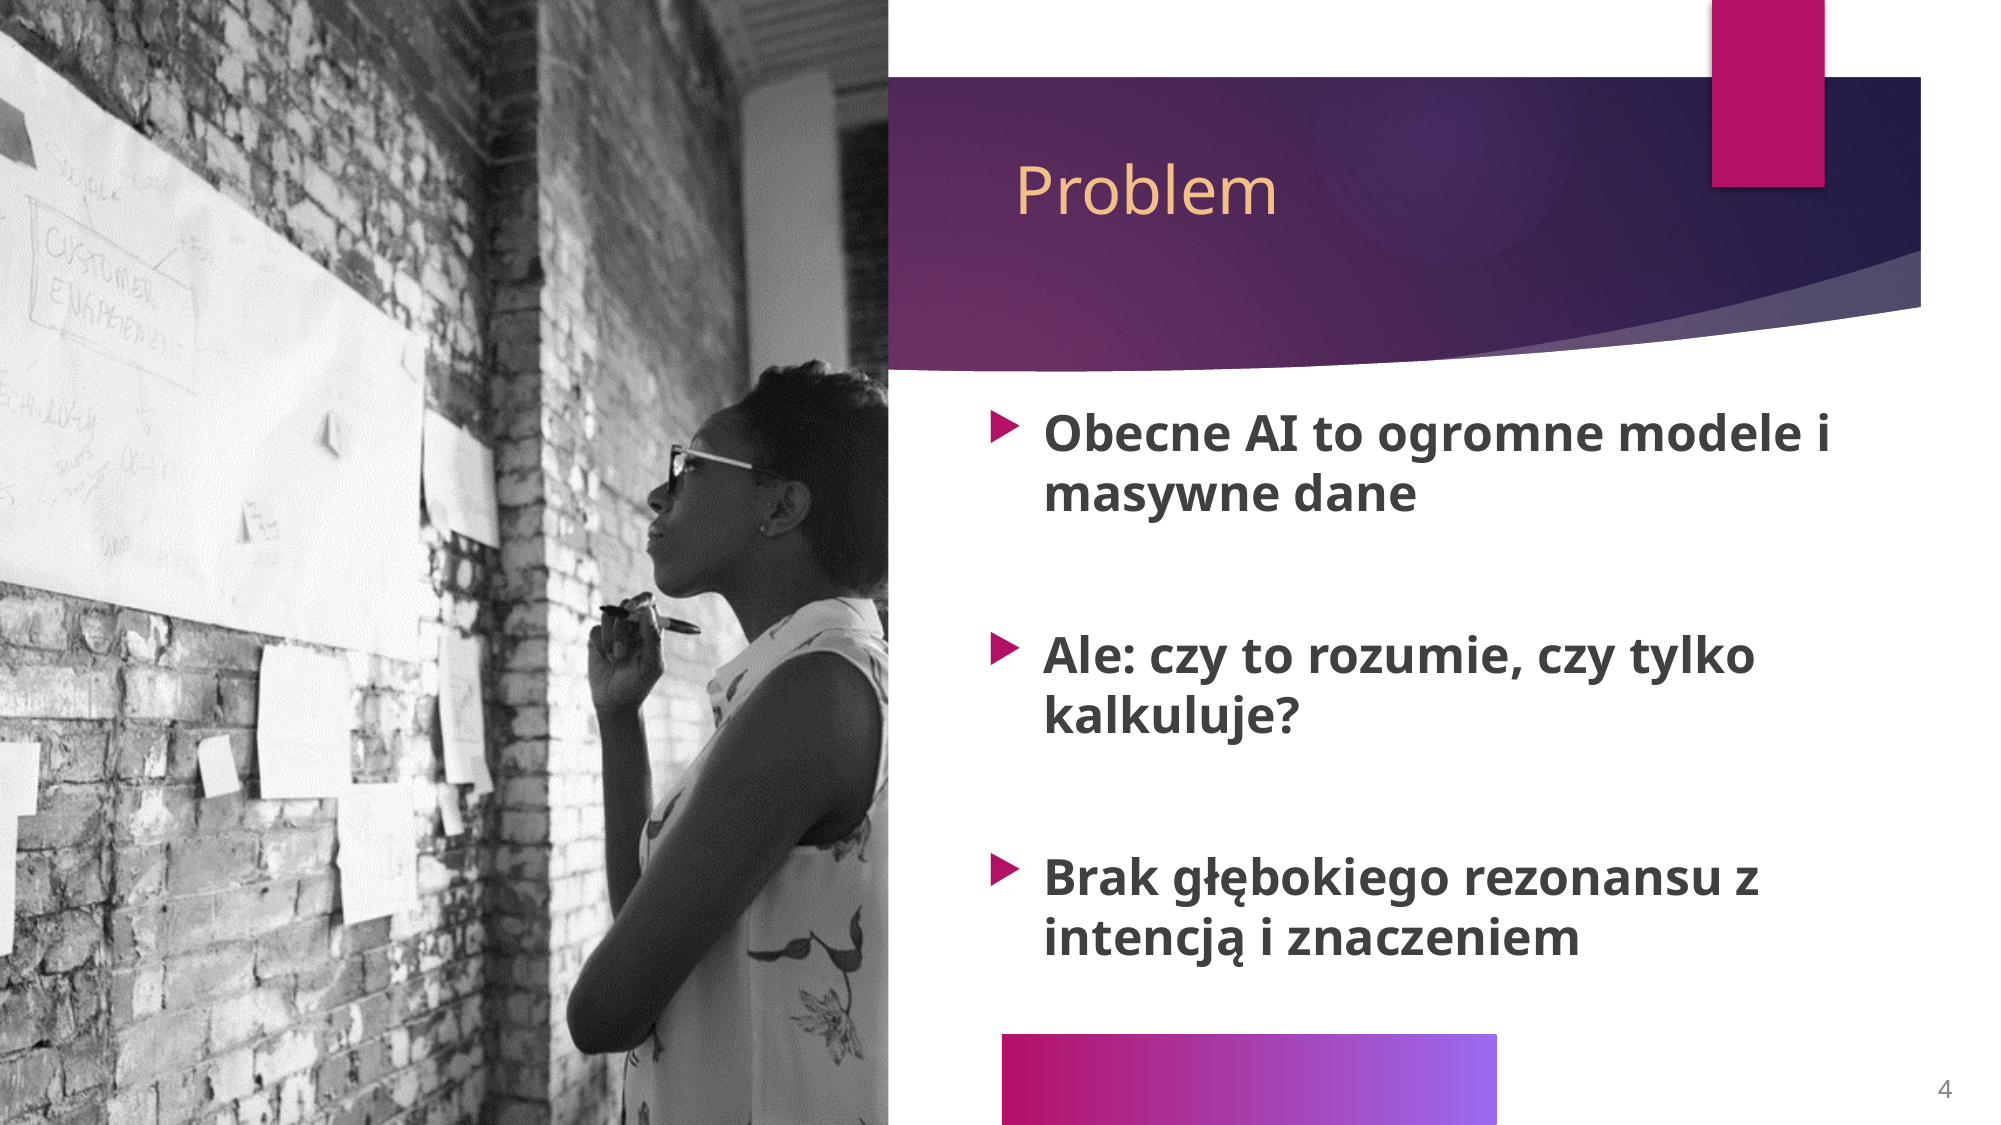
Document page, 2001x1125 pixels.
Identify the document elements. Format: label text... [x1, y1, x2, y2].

picture [0, 0, 889, 1125]
title Problem [999, 100, 1968, 246]
list Obecne AI to ogromne modele i masywne dane Ale: czy to rozumie, czy tylko kalkuluje? Brak głębokiego rezonansu z intencją i znaczeniem [971, 394, 1968, 1121]
slide_number 4 [1894, 1061, 1968, 1121]
